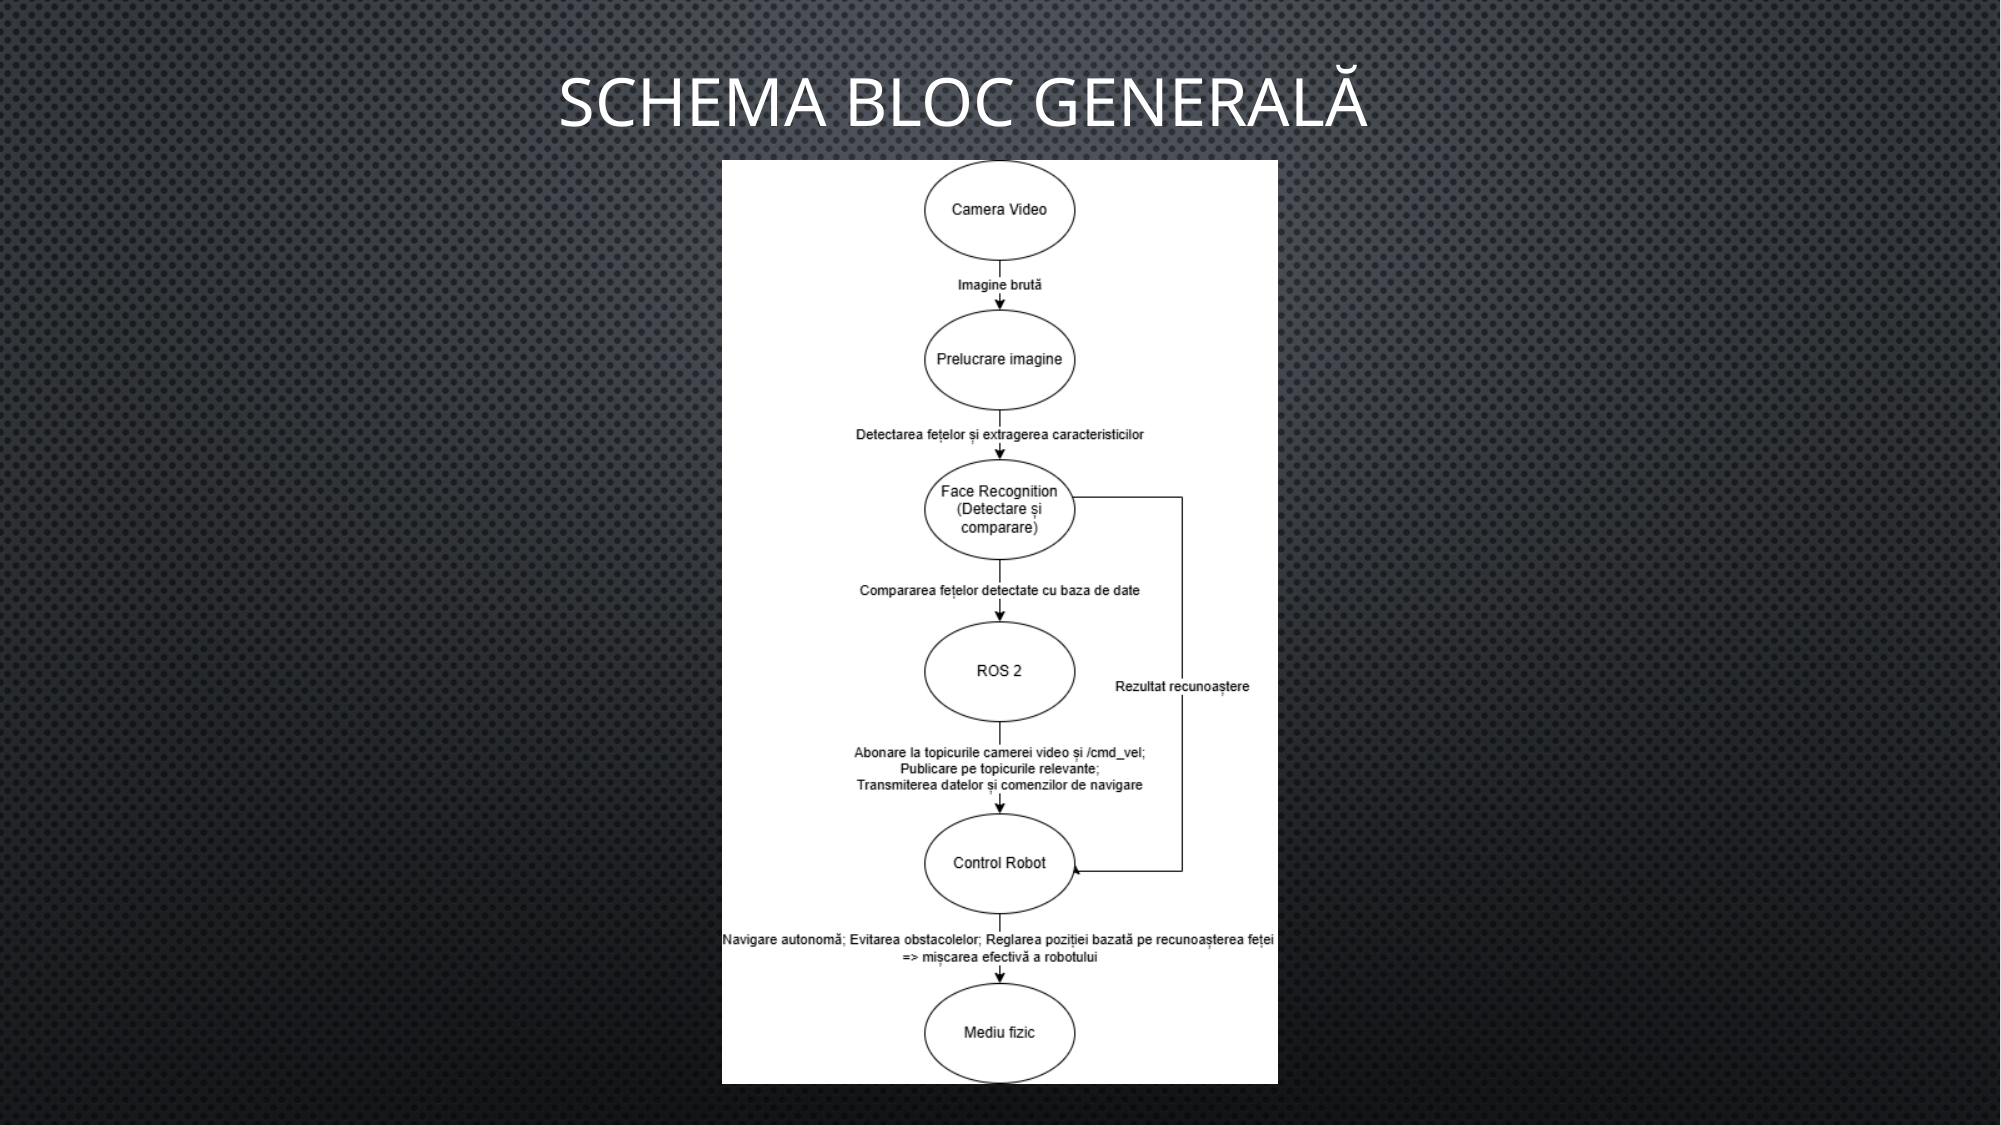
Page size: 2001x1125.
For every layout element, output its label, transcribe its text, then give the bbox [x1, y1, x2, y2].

title Schema bloc generală [543, 38, 1457, 161]
picture [722, 159, 1278, 1084]
